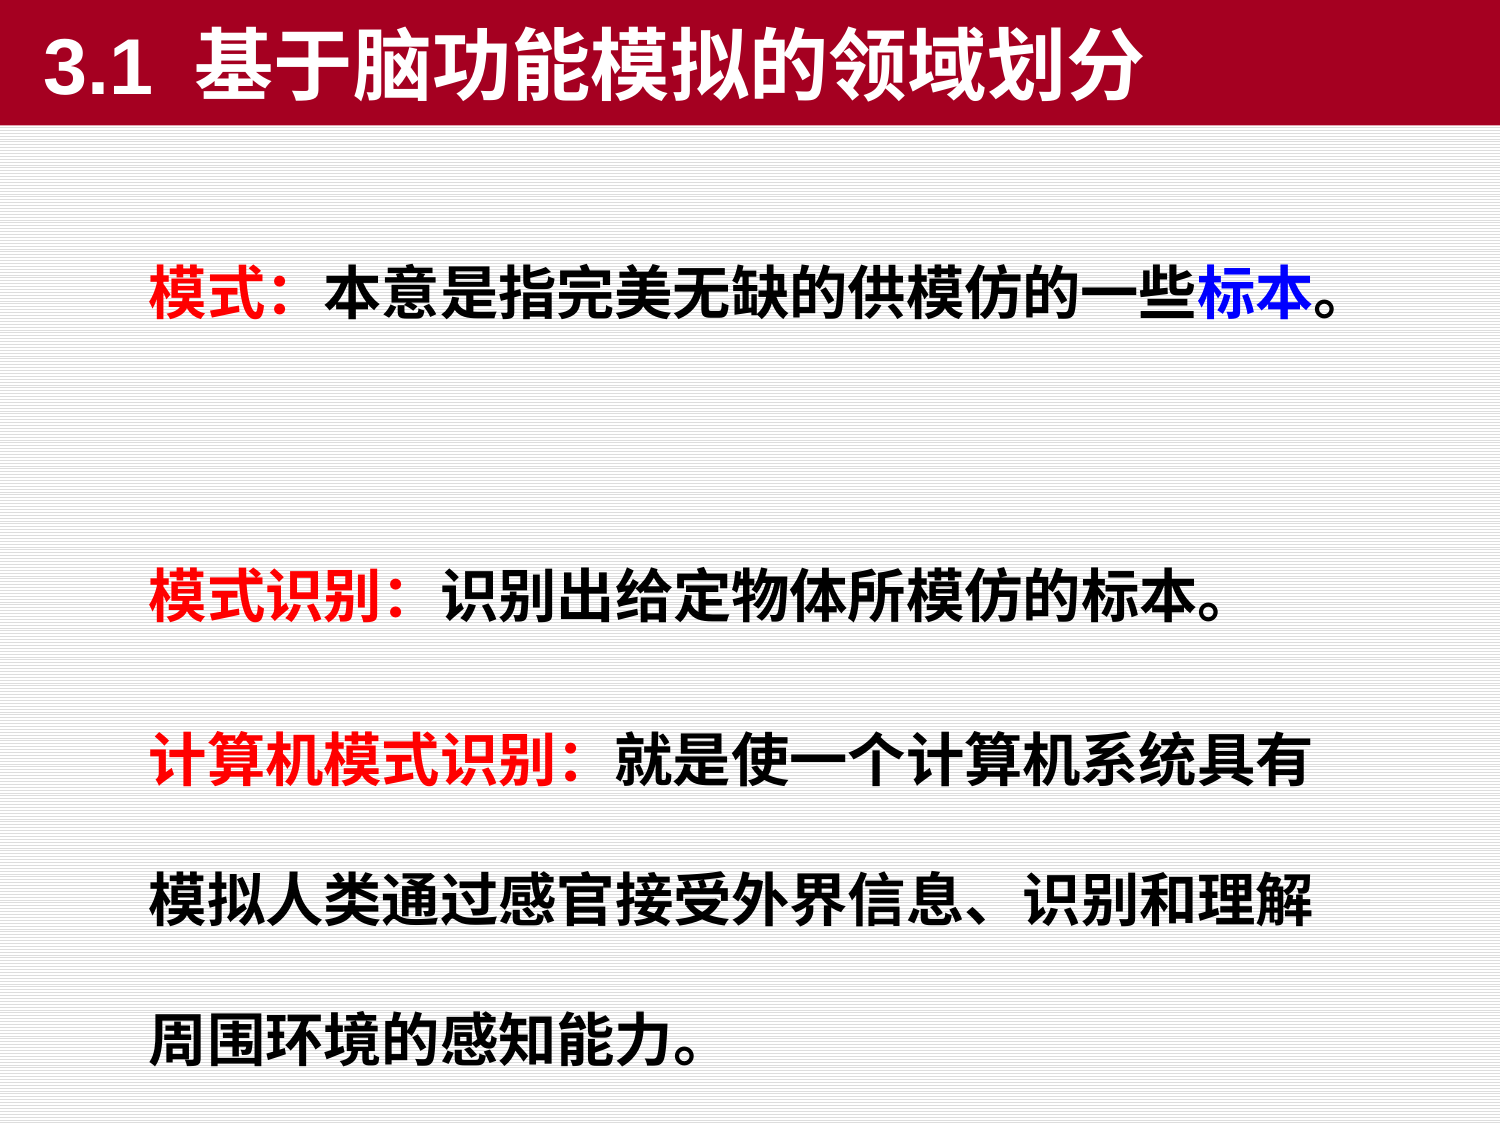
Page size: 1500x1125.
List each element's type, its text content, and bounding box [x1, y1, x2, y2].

list 模式：本意是指完美无缺的供模仿的一些标本。 模式识别：识别出给定物体所模仿的标本。 计算机模式识别：就是使一个计算机系统具有模拟人类通过感官接受外界信息、识别和理解周围环境的感知能力。 [133, 178, 1367, 979]
text_box 3.1 基于脑功能模拟的领域划分 [0, 0, 1500, 126]
